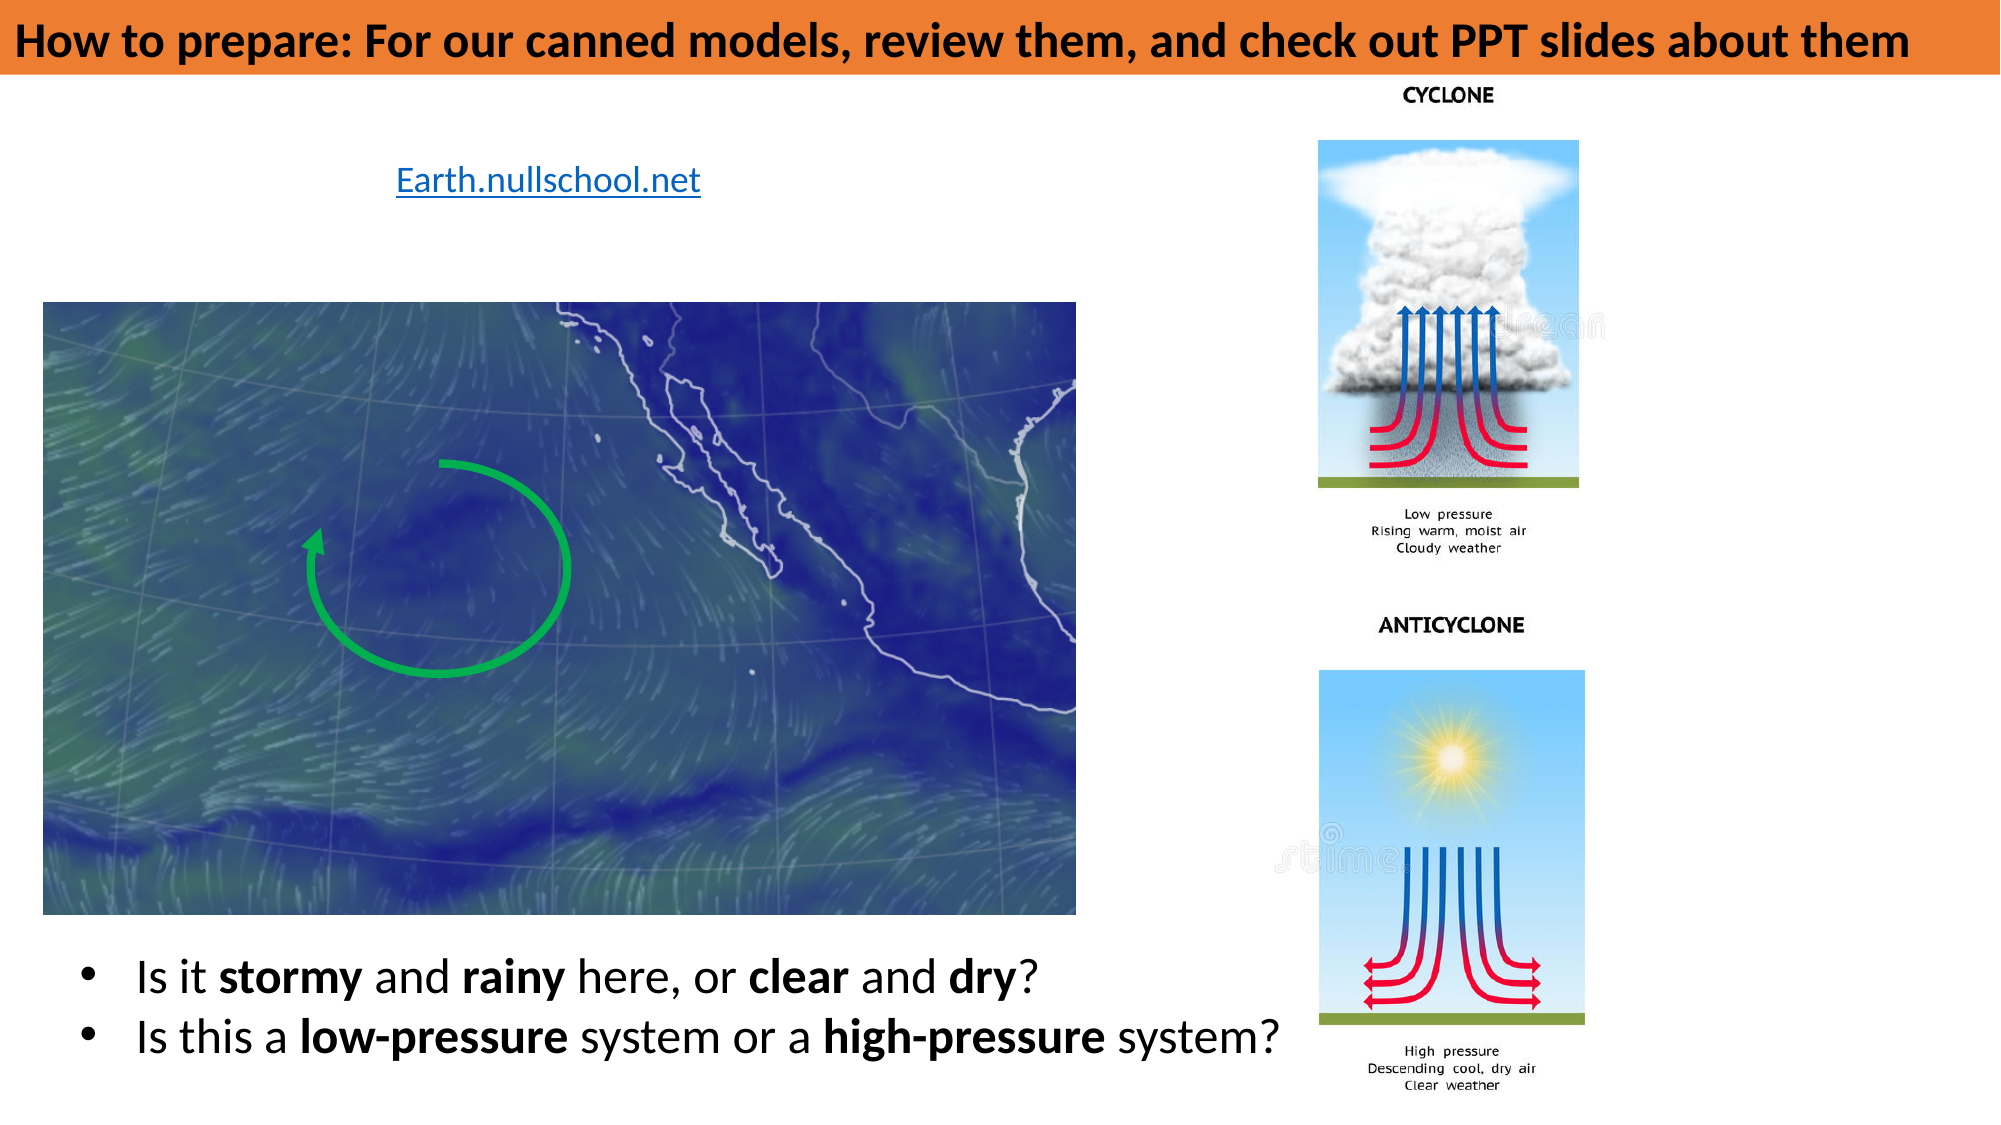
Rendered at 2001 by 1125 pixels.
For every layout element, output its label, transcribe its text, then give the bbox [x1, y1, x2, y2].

picture [1274, 52, 1605, 575]
picture [1274, 581, 1629, 1113]
text_box How to prepare: For our canned models, review them, and check out PPT slides about them [0, 0, 2000, 75]
text_box Earth.nullschool.net [163, 148, 935, 208]
text_box Is it stormy and rainy here, or clear and dry? Is this a low-pressure system or a high-pressure system? [64, 936, 1274, 1071]
picture [43, 302, 1076, 915]
